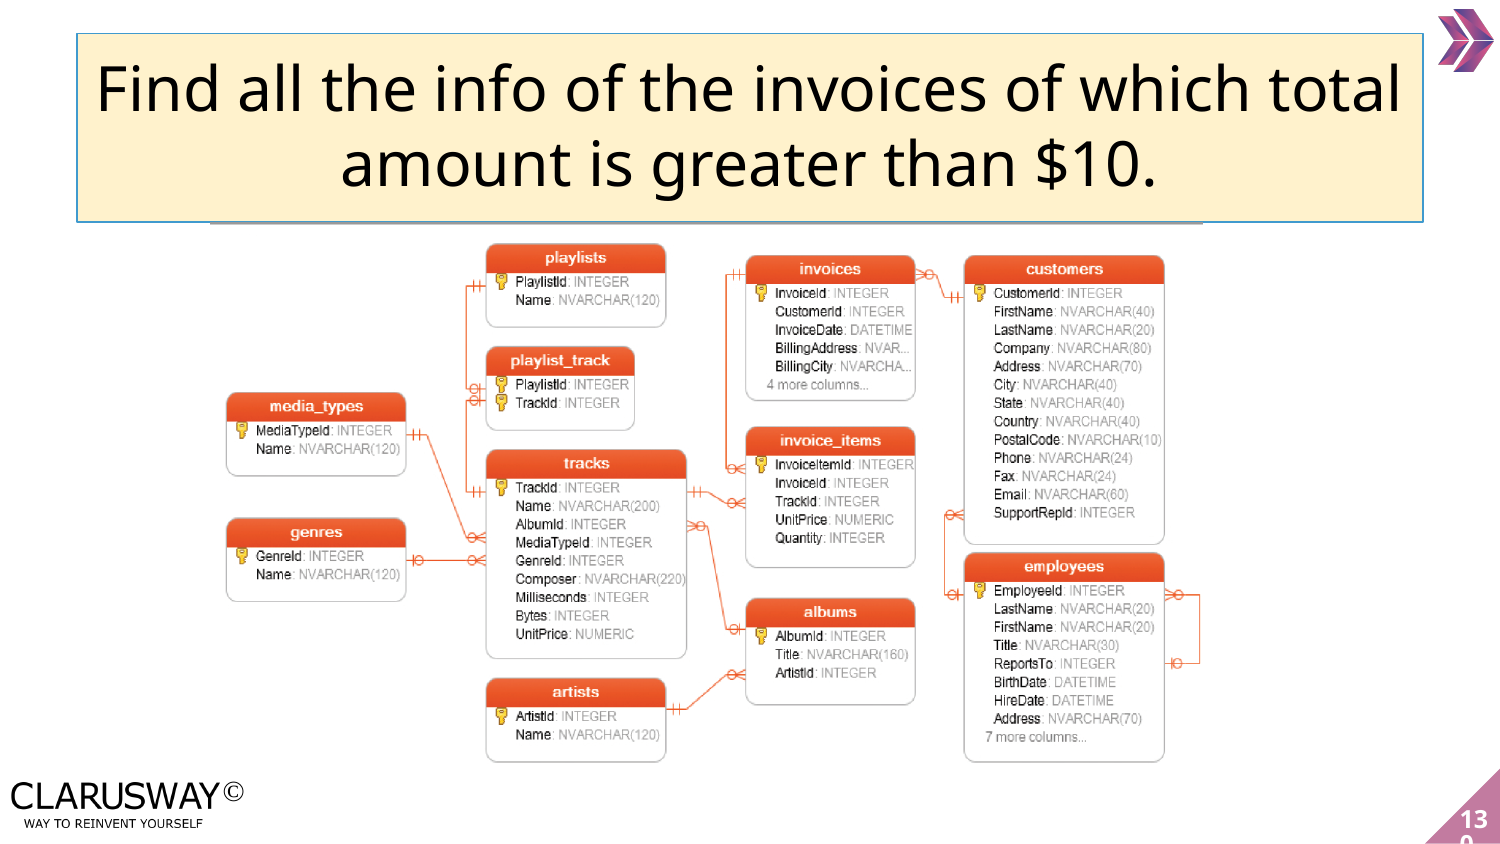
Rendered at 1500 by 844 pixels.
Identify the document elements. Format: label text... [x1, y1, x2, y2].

picture [1438, 9, 1494, 72]
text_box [210, 221, 1203, 768]
text_box Find all the info of the invoices of which total amount is greater than $10. [76, 33, 1424, 223]
picture [11, 782, 220, 828]
slide_number ‹#› [1459, 804, 1494, 838]
